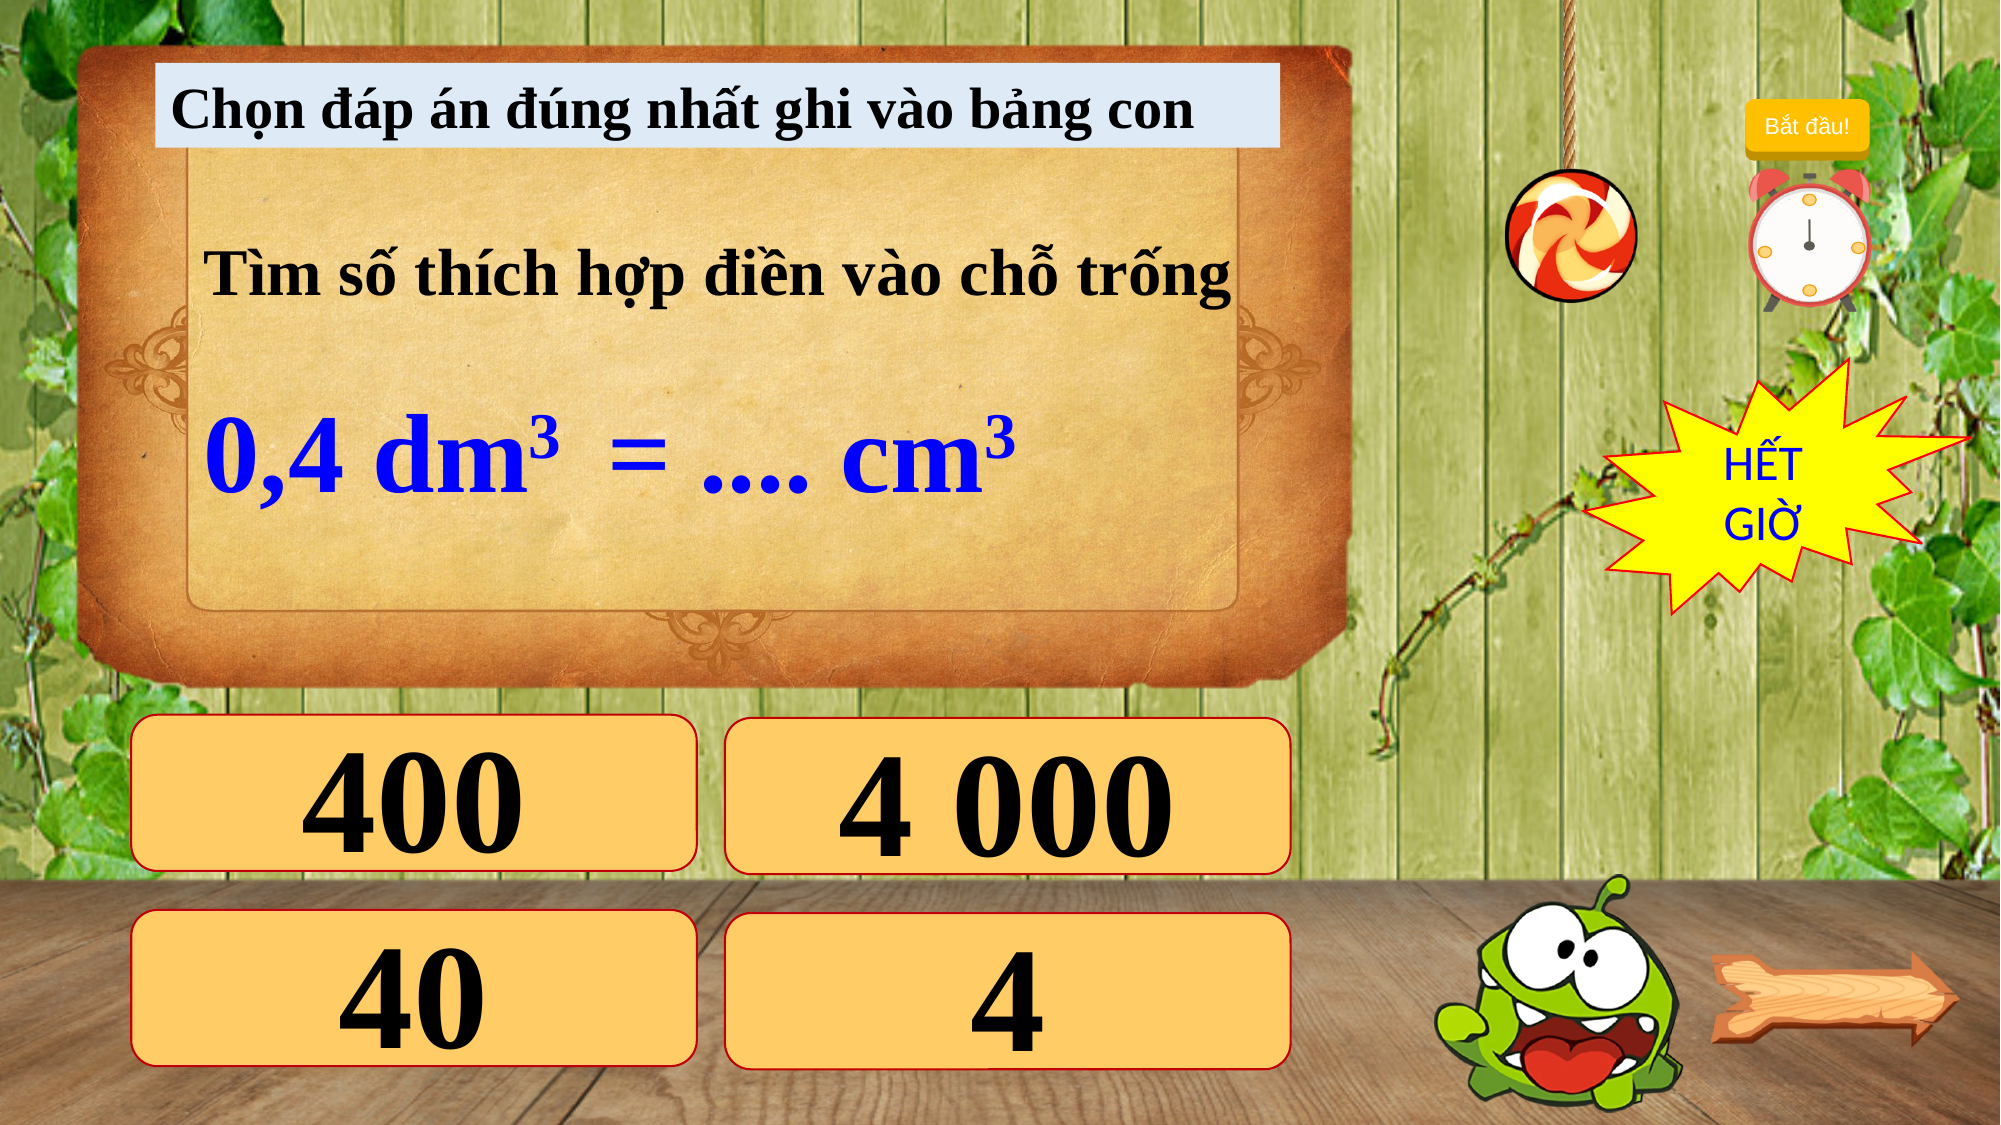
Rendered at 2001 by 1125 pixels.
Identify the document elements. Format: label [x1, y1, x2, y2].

text_box [1850, 241, 1866, 255]
text_box [1757, 245, 1773, 259]
picture [0, 0, 2000, 1125]
text_box [1802, 284, 1818, 297]
text_box [1745, 99, 1870, 161]
text_box [1801, 193, 1817, 207]
